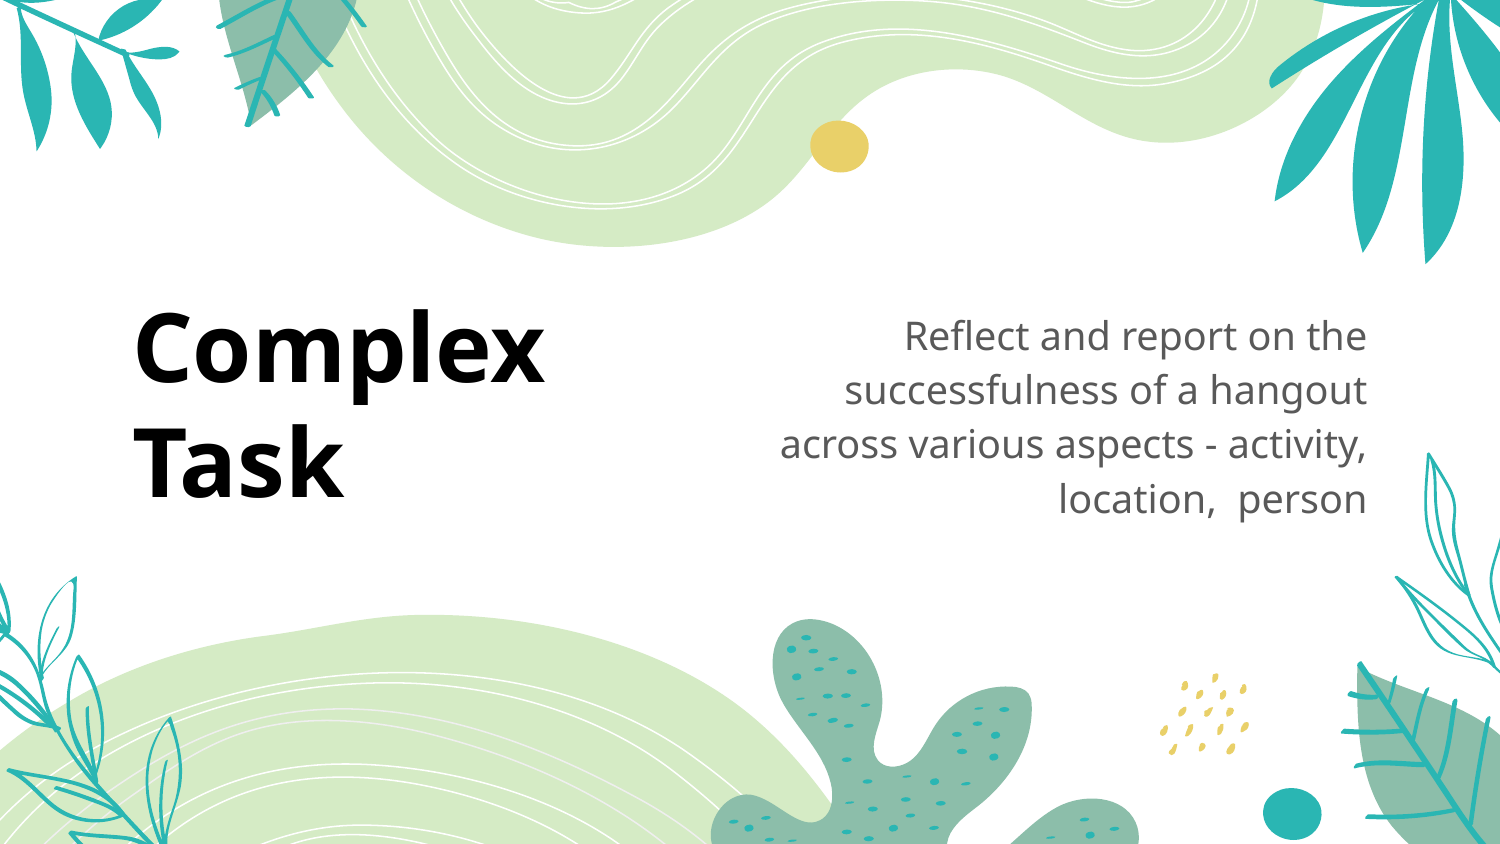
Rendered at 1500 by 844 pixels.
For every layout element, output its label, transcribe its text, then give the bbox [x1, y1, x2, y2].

subtitle Reflect and report on the successfulness of a hangout across various aspects - activity, location, person [750, 288, 1383, 532]
title Complex Task [117, 288, 628, 532]
